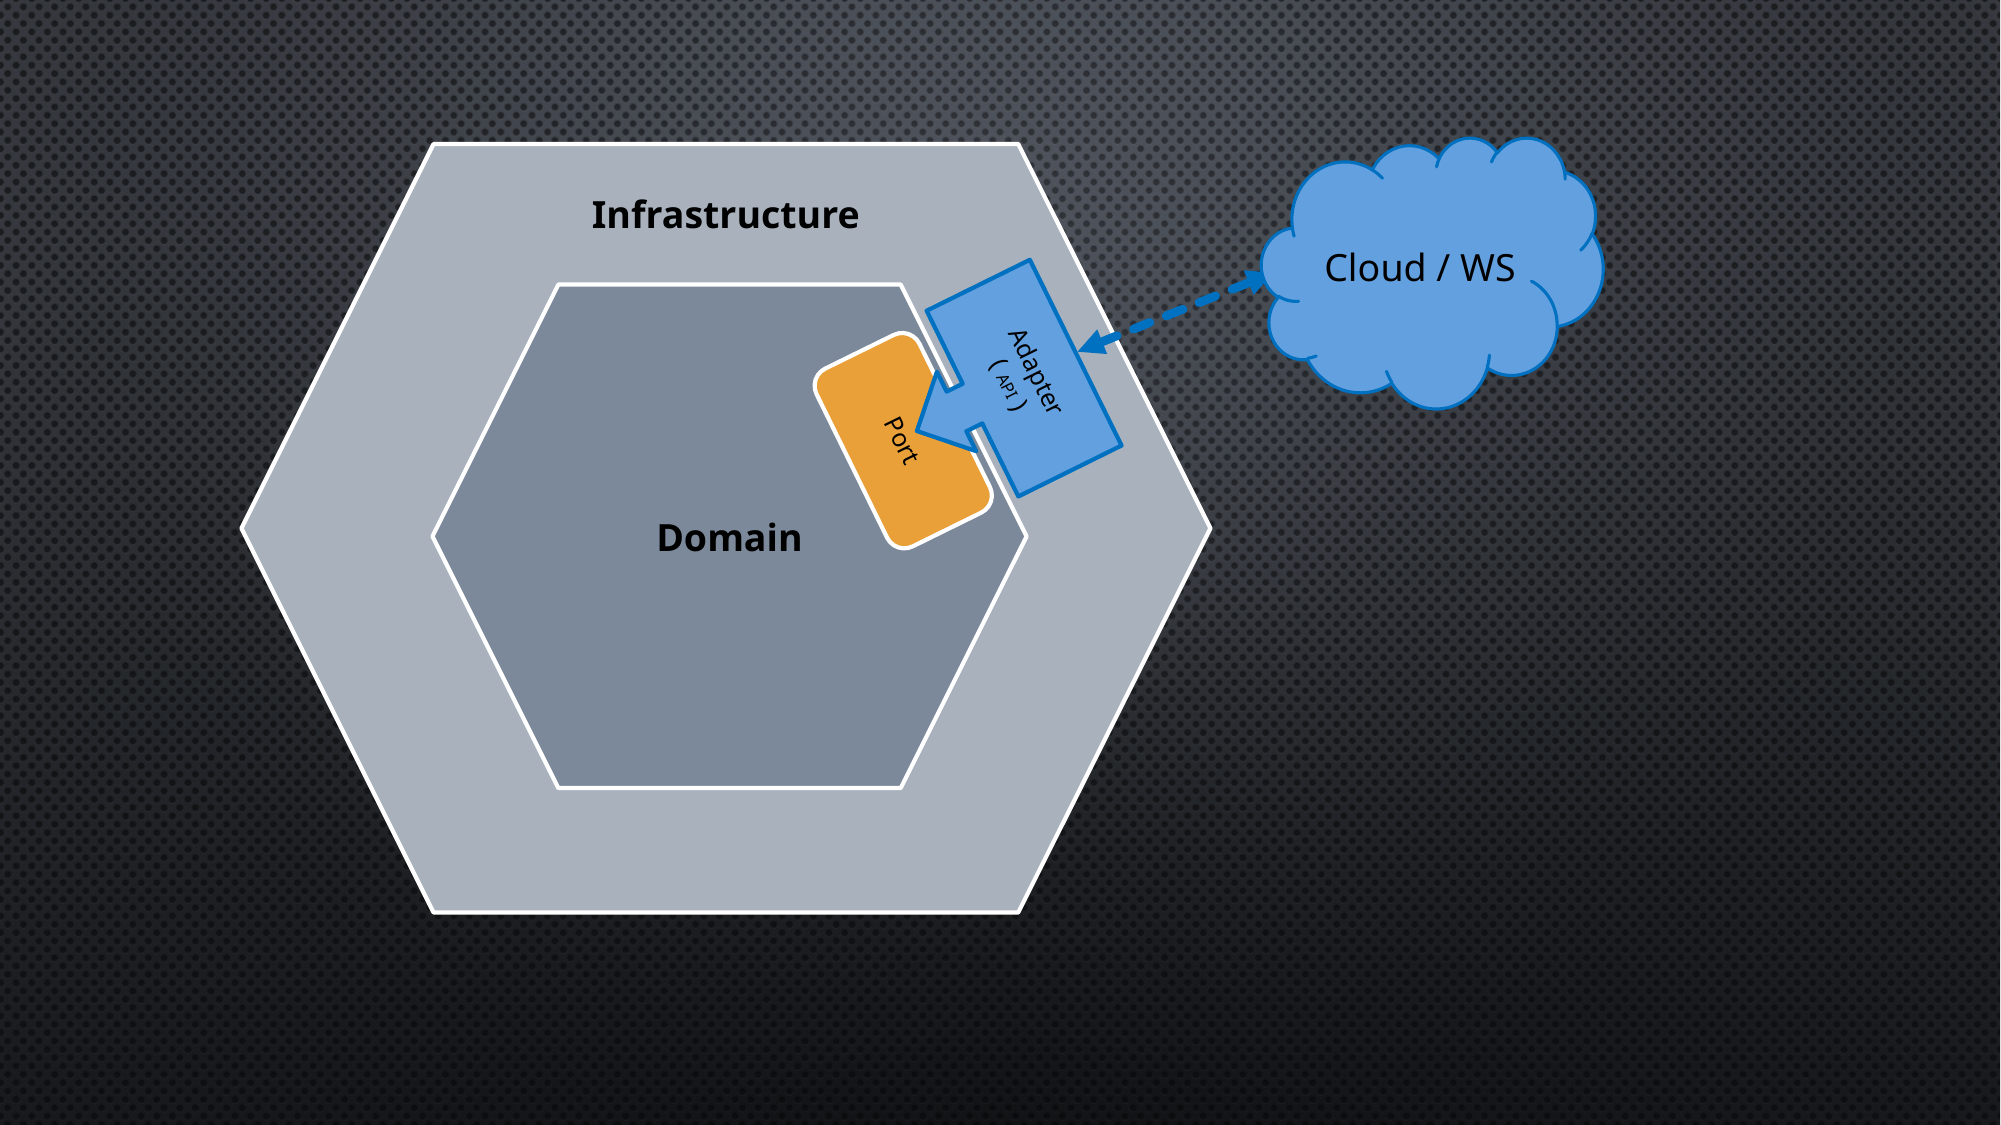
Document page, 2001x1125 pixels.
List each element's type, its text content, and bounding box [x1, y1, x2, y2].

text_box Infrastructure [239, 141, 1213, 915]
text_box Cloud / WS [1259, 136, 1605, 411]
text_box Domain [430, 282, 1029, 791]
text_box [1075, 272, 1274, 353]
text_box Adapter ( API ) [914, 257, 1124, 499]
text_box Port [812, 330, 994, 551]
